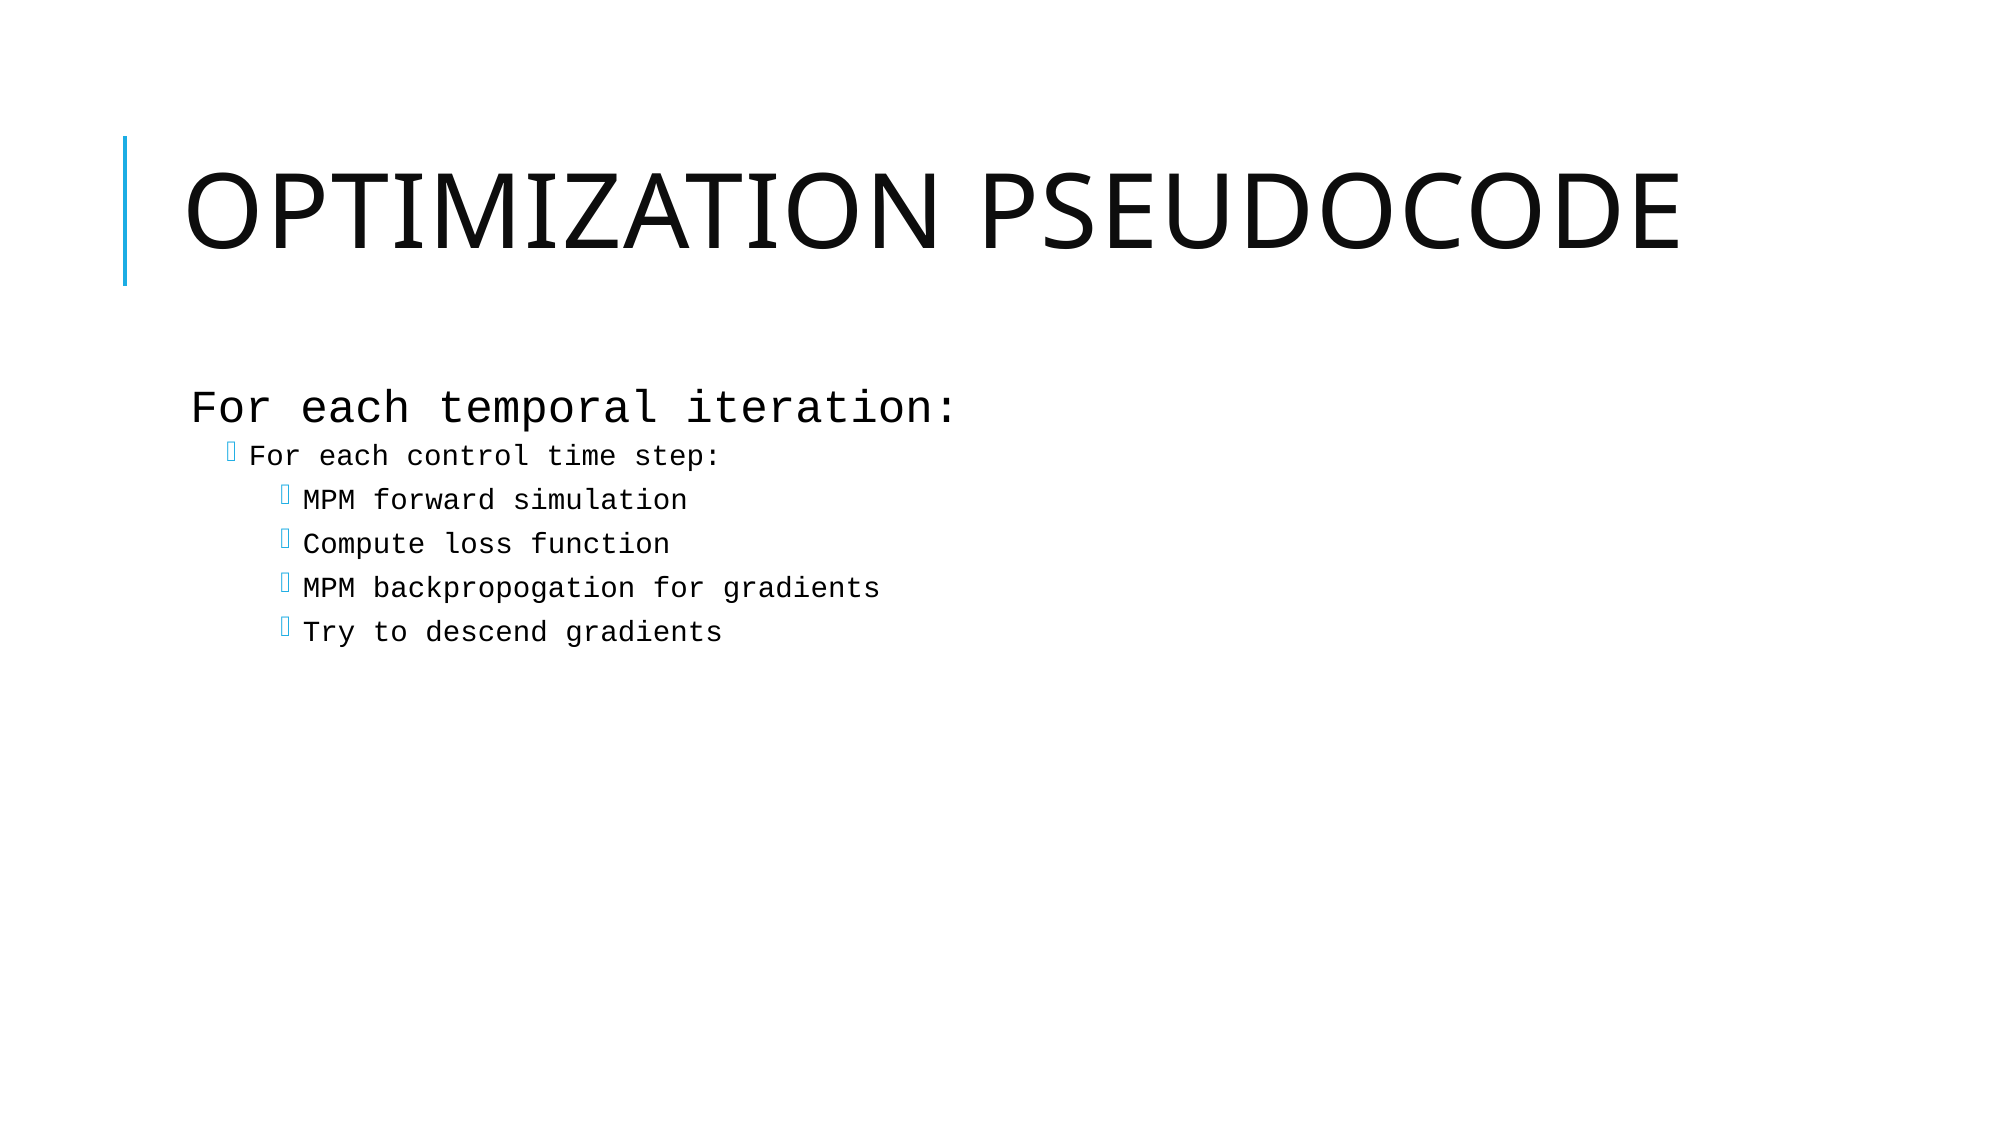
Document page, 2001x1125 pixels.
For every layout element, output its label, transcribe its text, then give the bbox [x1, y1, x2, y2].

list For each temporal iteration: For each control time step: MPM forward simulation Compute loss function MPM backpropogation for gradients Try to descend gradients [168, 375, 1763, 1035]
title Optimization pseudocode [168, 96, 1763, 342]
